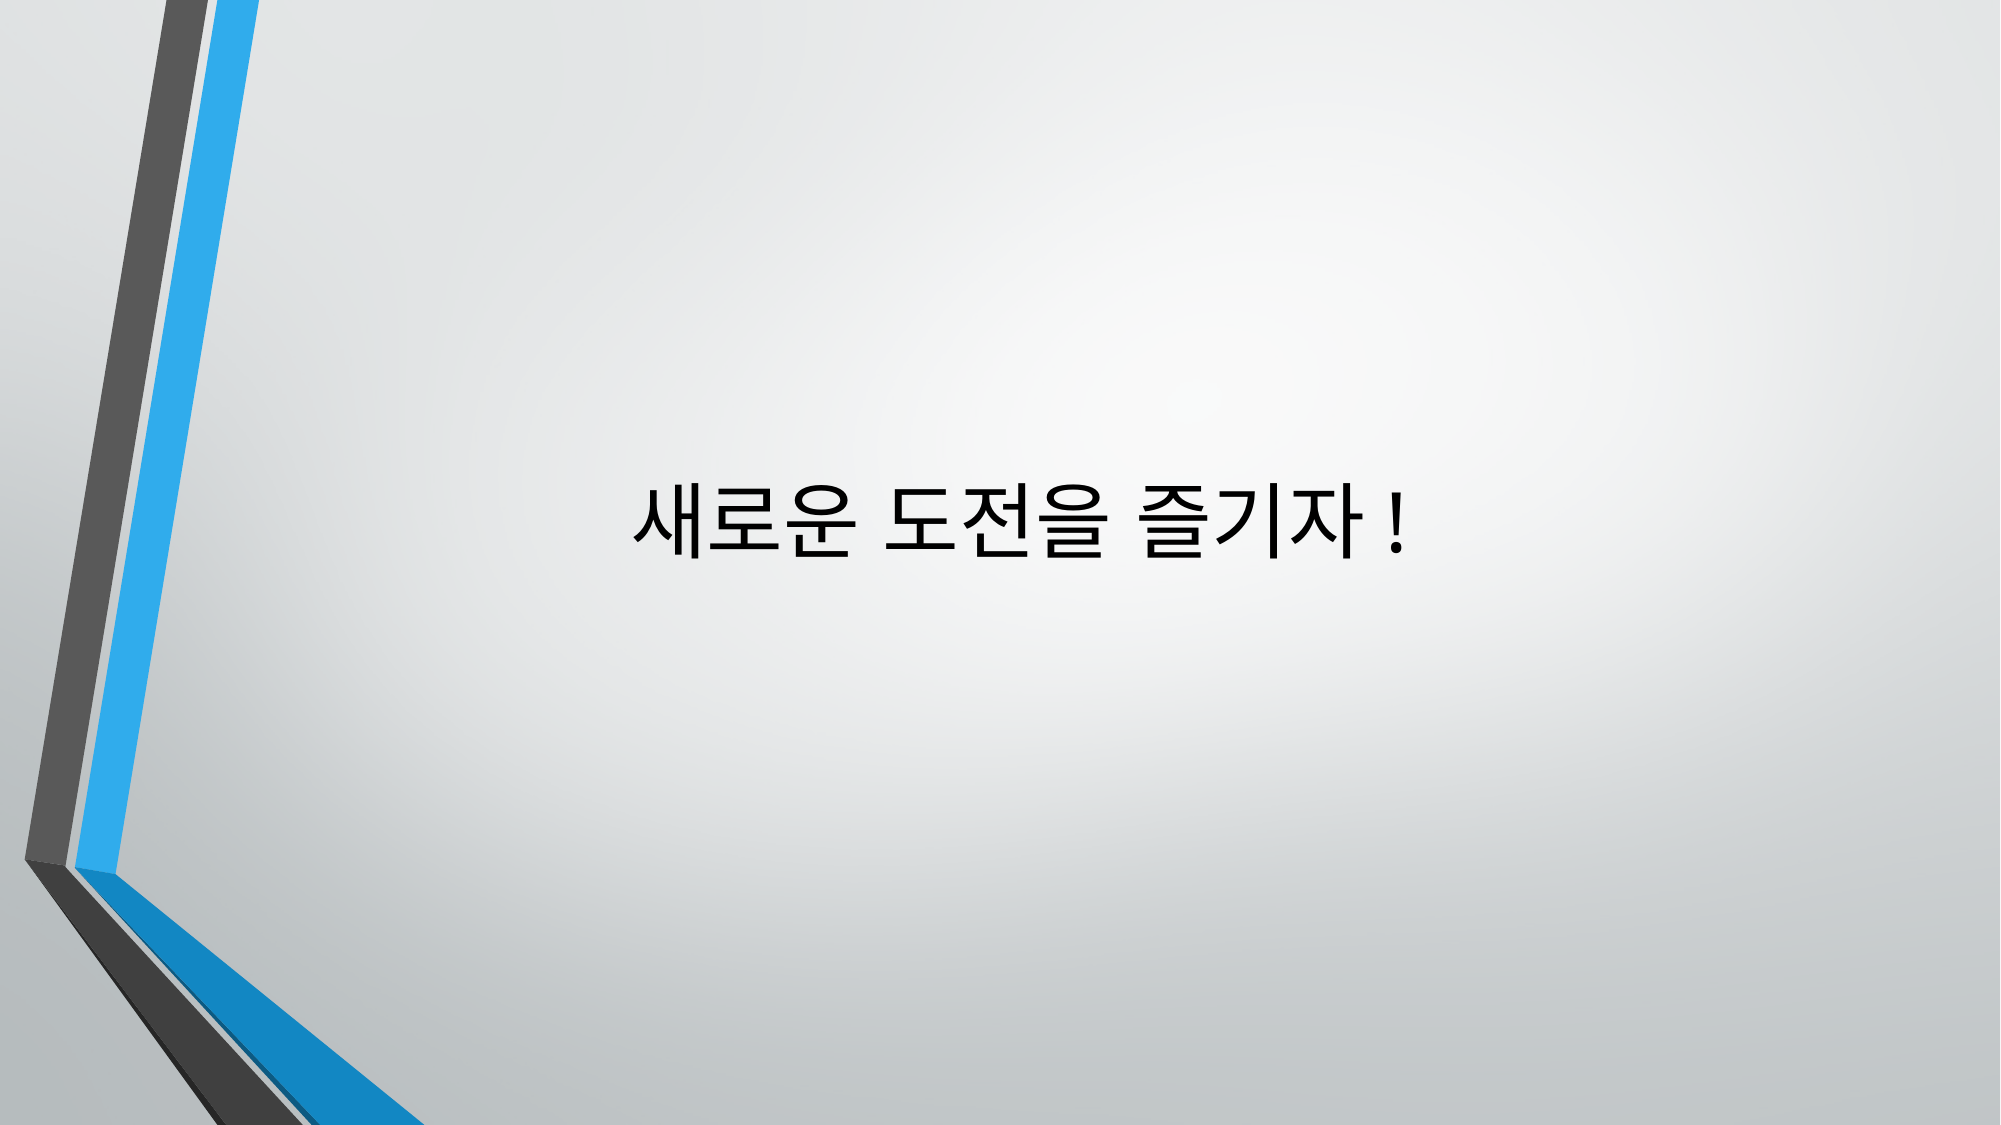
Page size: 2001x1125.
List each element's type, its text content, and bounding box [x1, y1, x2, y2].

text_box 새로운 도전을 즐기자! [391, 461, 1646, 577]
